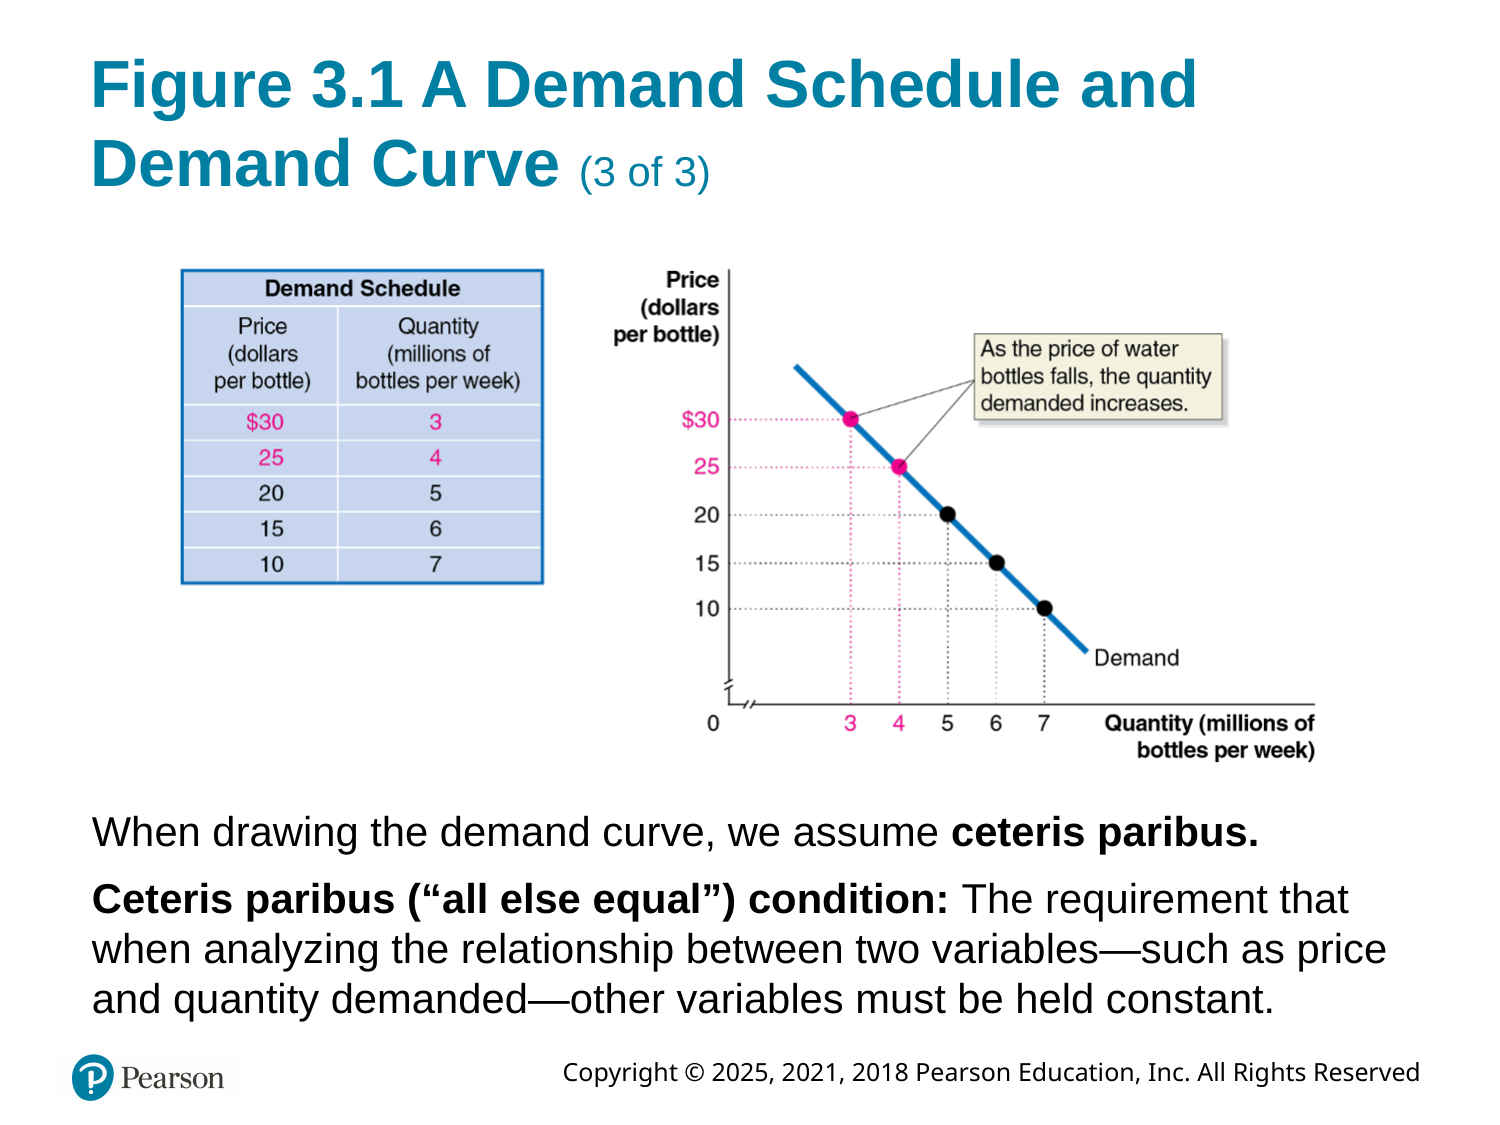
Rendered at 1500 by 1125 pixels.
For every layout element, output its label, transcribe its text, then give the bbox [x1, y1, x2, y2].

title Figure 3.1 A Demand Schedule and Demand Curve (3 of 3) [75, 35, 1425, 216]
list When drawing the demand curve, we assume ceteris paribus. Ceteris paribus (“all else equal”) condition: The requirement that when analyzing the relationship between two variables—such as price and quantity demanded—other variables must be held constant. [76, 790, 1425, 1031]
picture [165, 256, 1335, 773]
picture [51, 1053, 245, 1102]
